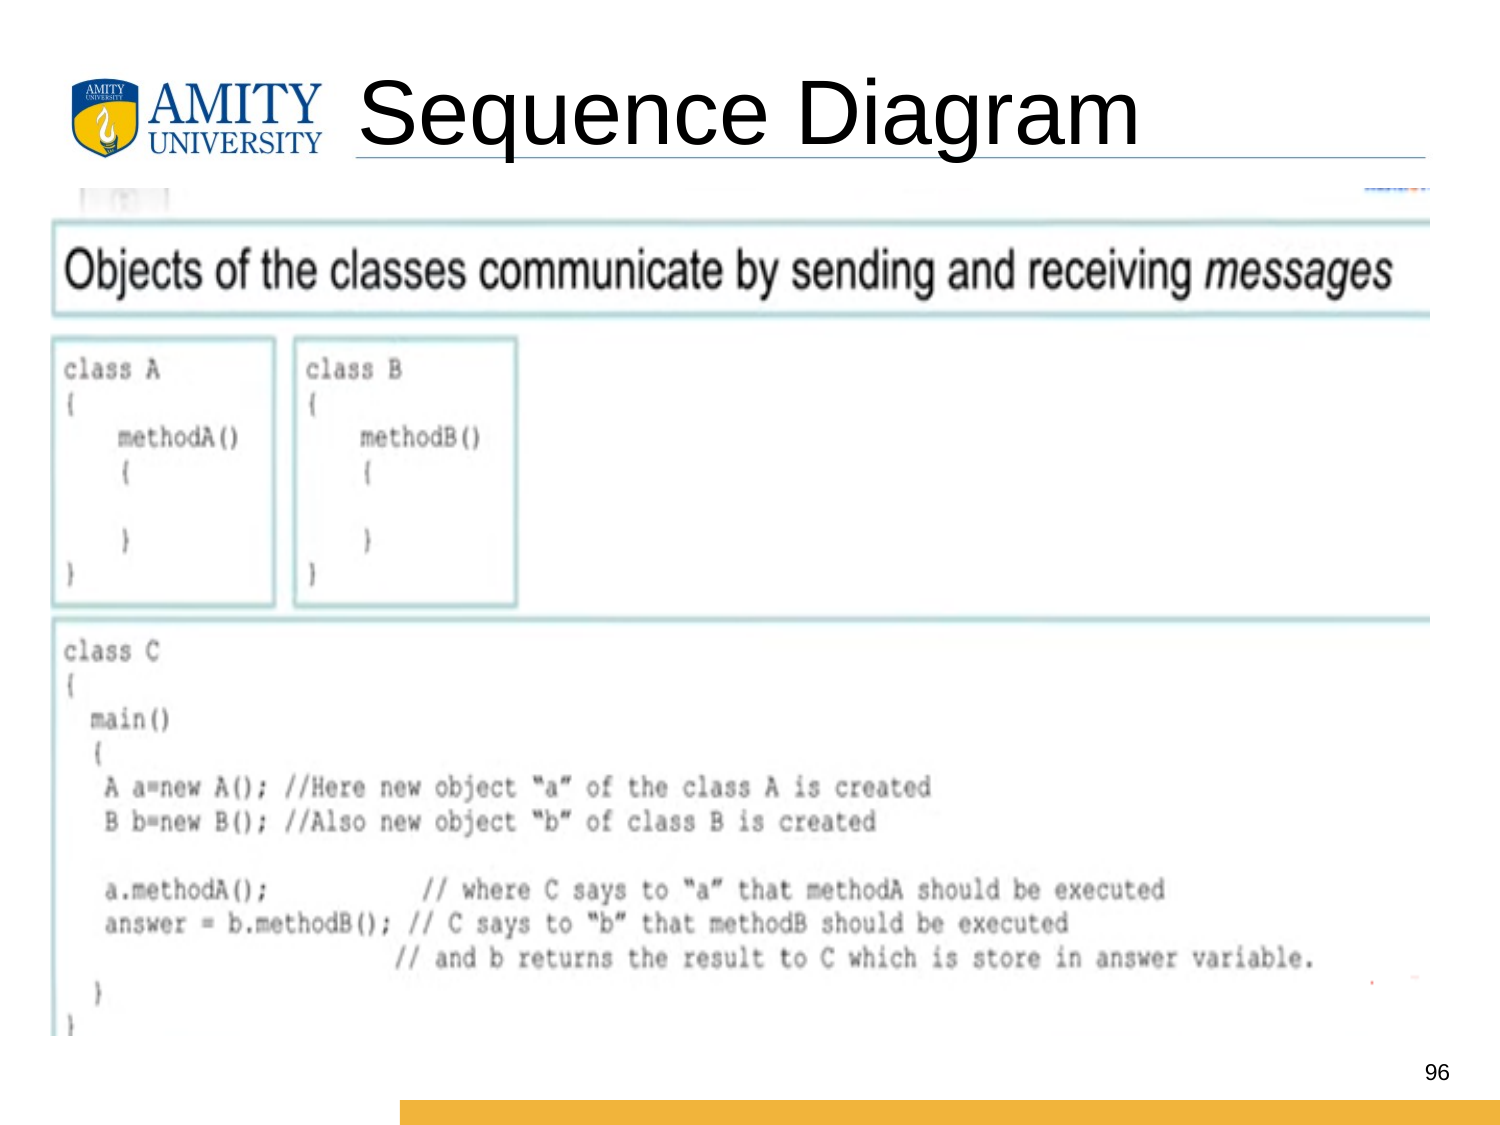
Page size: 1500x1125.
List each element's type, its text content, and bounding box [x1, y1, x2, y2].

slide_number 96 [1115, 1049, 1466, 1125]
title Sequence Diagram [75, 45, 1425, 186]
picture [0, 0, 1500, 1036]
